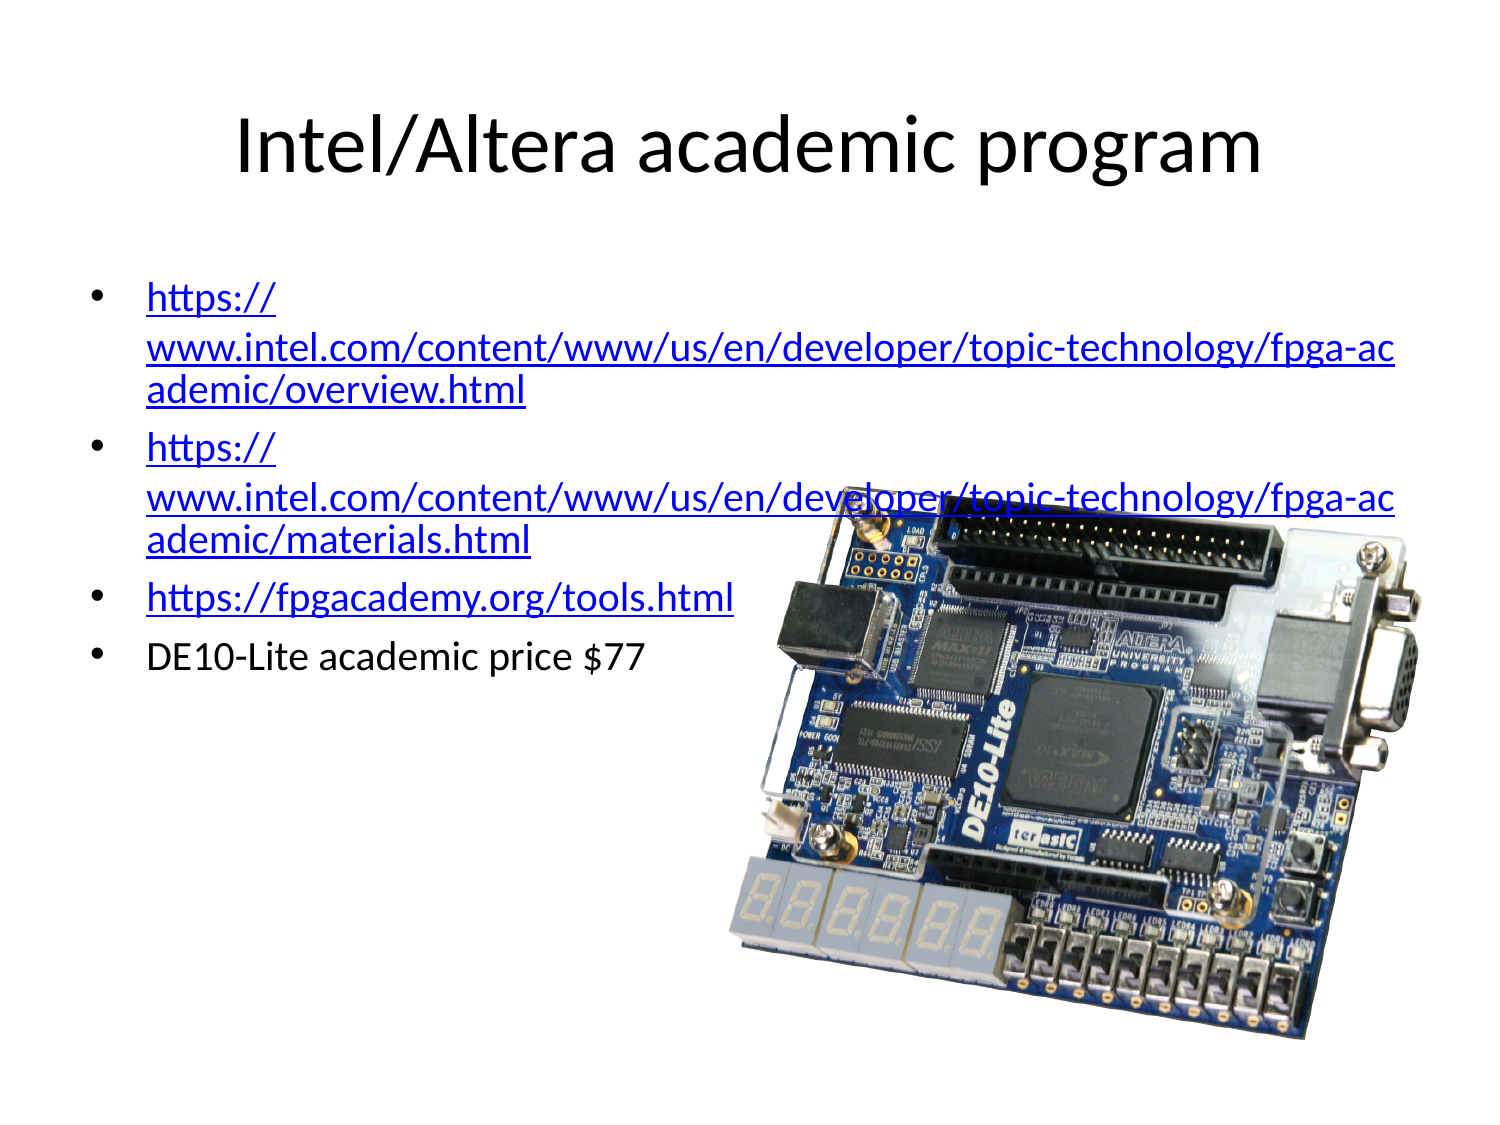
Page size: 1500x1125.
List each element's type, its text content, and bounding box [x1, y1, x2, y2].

title Intel/Altera academic program [75, 45, 1425, 233]
picture [698, 474, 1428, 1040]
list https://www.intel.com/content/www/us/en/developer/topic-technology/fpga-academic/overview.html https://www.intel.com/content/www/us/en/developer/topic-technology/fpga-academic/materials.html https://fpgacademy.org/tools.html DE10-Lite academic price $77 [75, 262, 1425, 1005]
